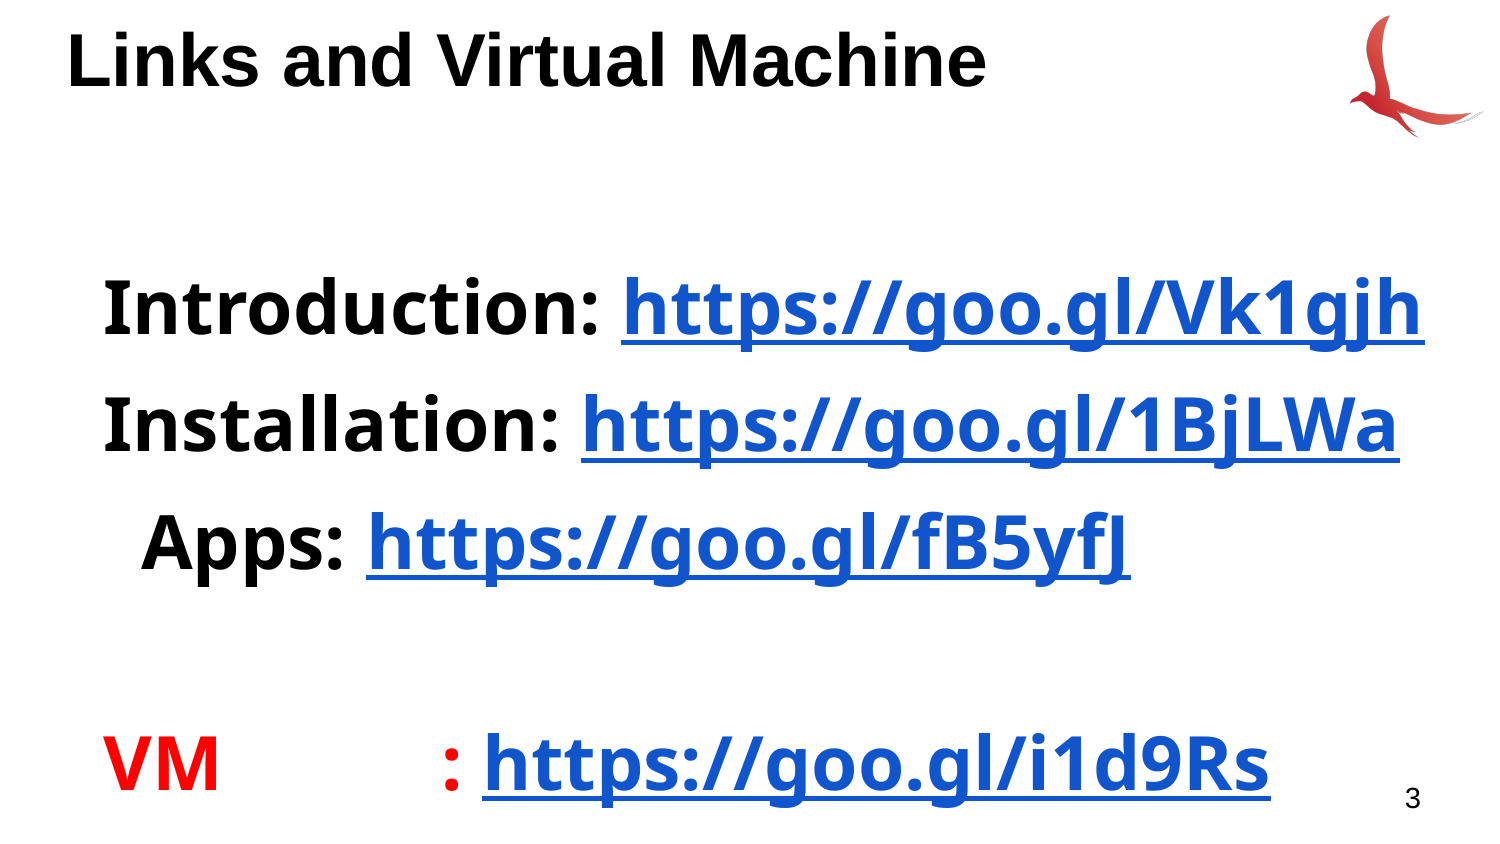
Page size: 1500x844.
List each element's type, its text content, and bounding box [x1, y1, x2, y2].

slide_number 3 [1389, 764, 1480, 830]
list Introduction: https://goo.gl/Vk1gjh Installation: https://goo.gl/1BjLWa Apps: https://goo.gl/fB5yfJ VM : https://goo.gl/i1d9Rs [51, 139, 1449, 789]
title Links and Virtual Machine [51, 23, 1449, 117]
picture [1341, 10, 1485, 155]
